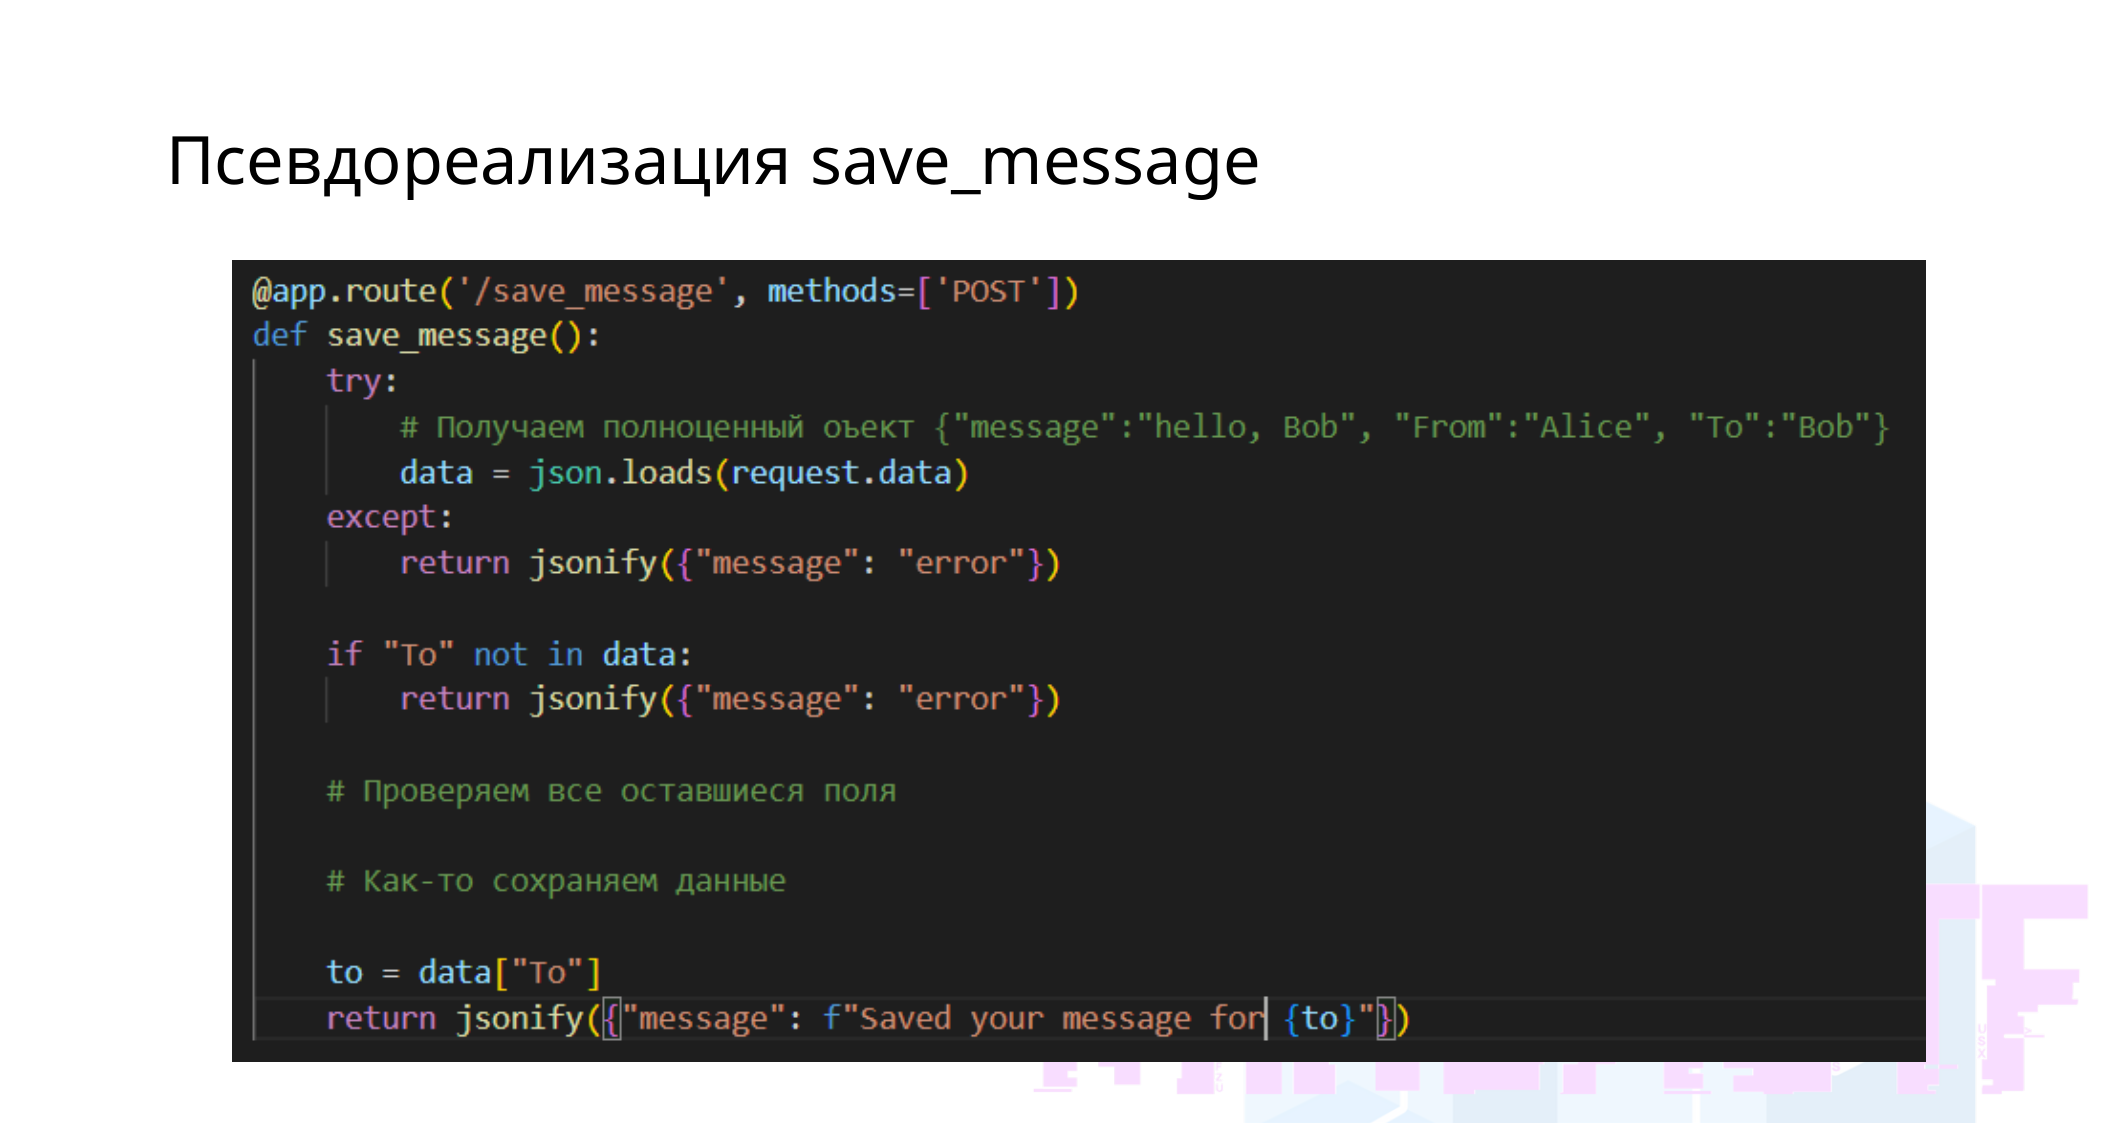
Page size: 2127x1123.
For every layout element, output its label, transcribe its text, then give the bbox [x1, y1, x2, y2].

text_box [187, 122, 1970, 219]
picture [231, 260, 1926, 1062]
text_box Псевдореализация save_message [151, 110, 1934, 206]
text_box Введение в базовый криптоанализ [260, 89, 2044, 195]
text_box [986, 416, 2126, 1123]
